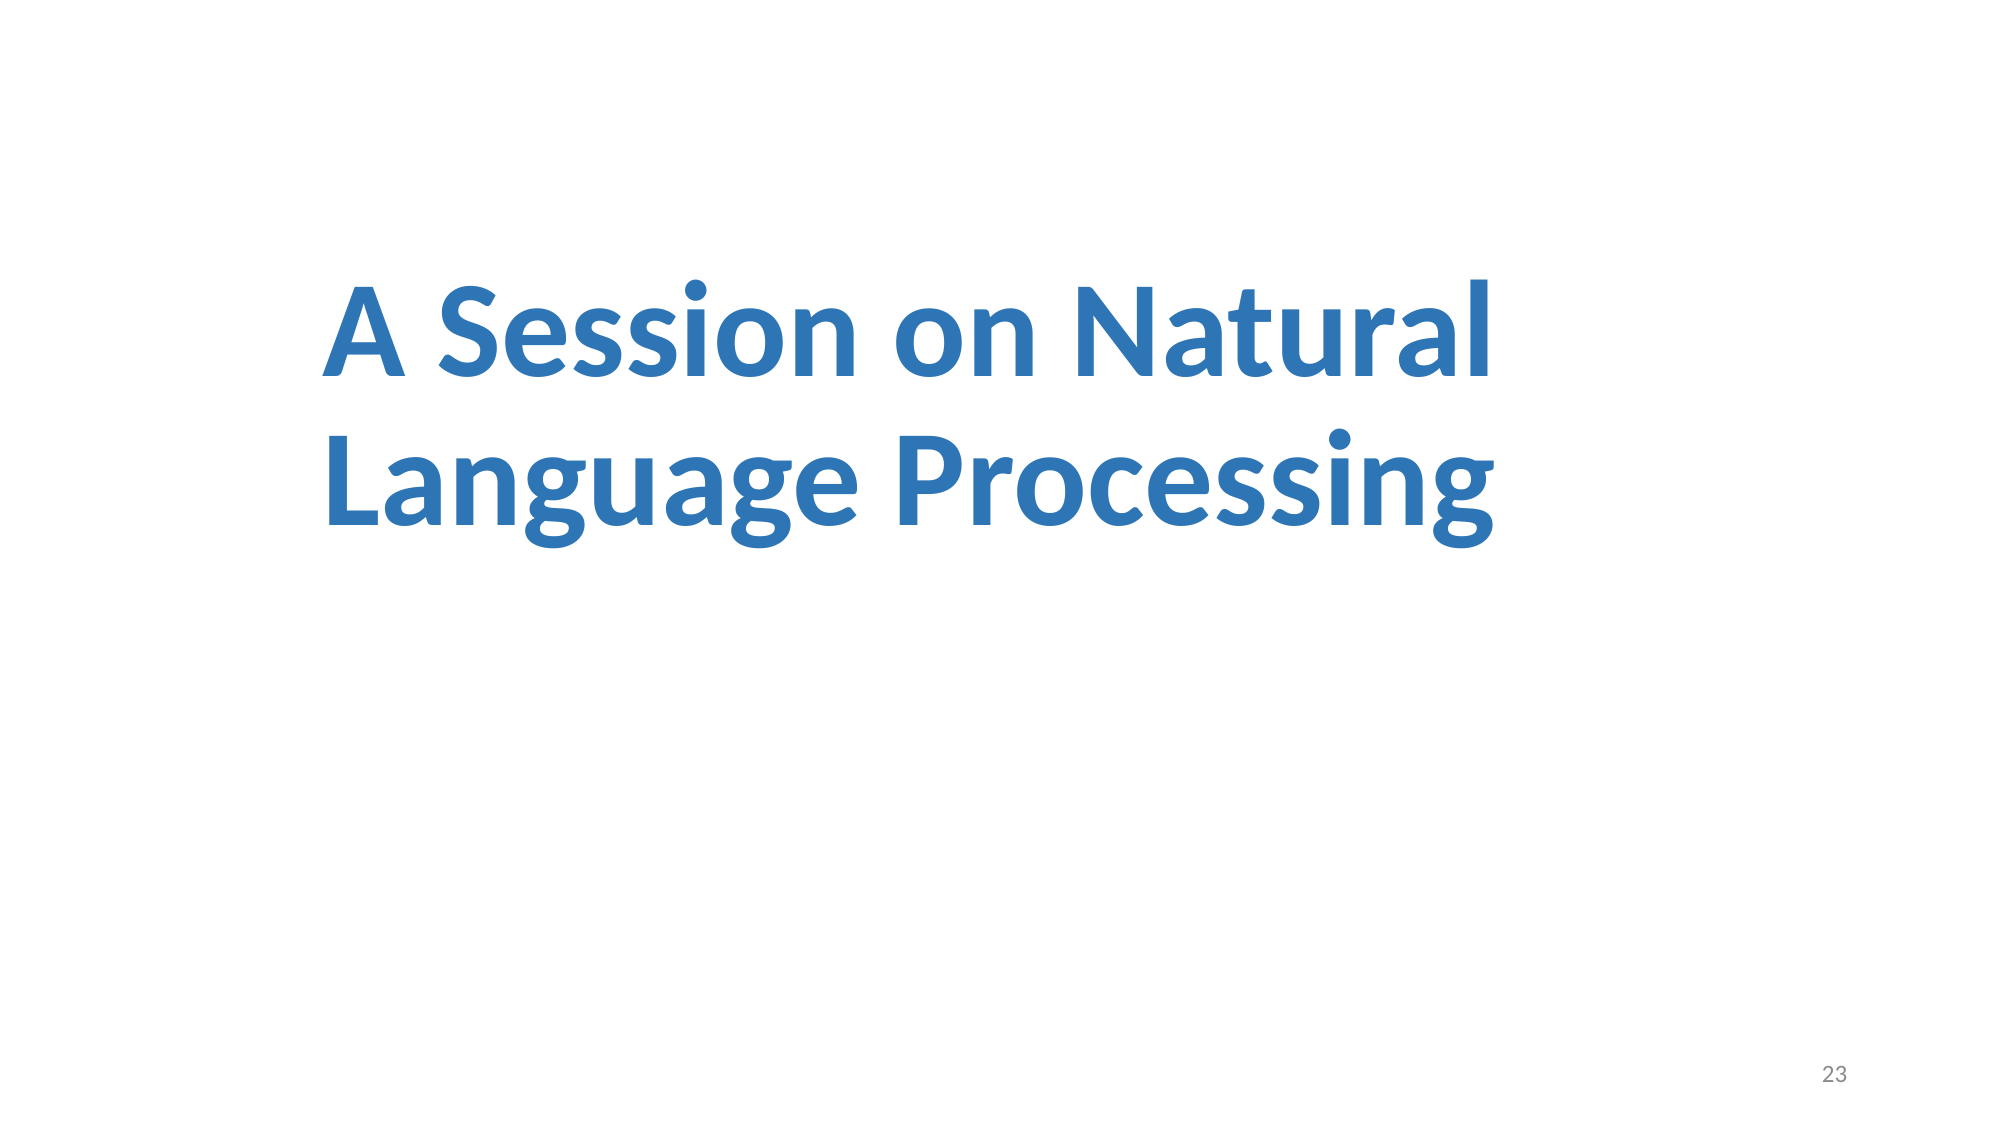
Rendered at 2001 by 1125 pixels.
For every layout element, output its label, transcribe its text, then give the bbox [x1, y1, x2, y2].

slide_number 23 [1412, 1042, 1863, 1103]
title A Session on Natural Language Processing [62, 84, 1758, 563]
